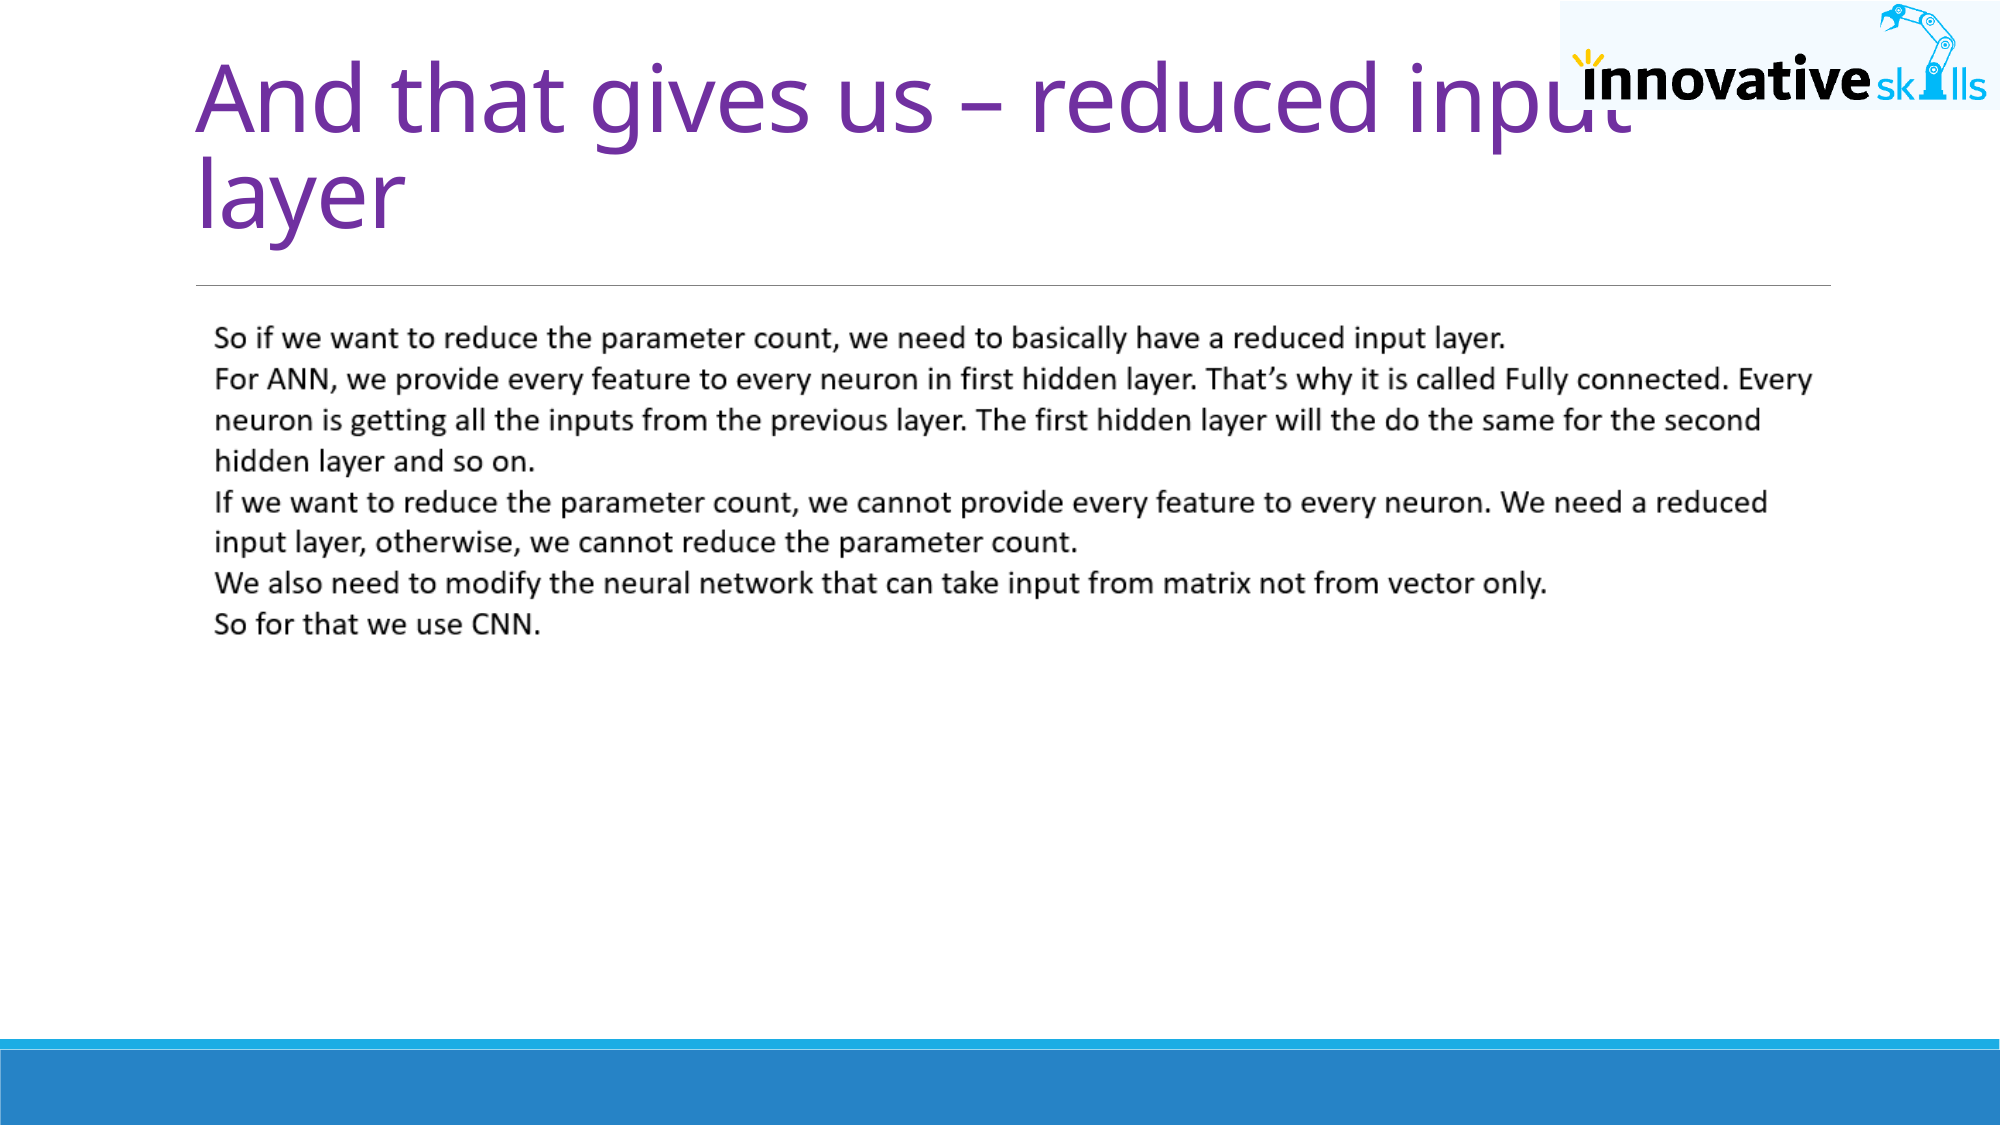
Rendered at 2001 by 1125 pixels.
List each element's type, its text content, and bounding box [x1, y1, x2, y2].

picture [197, 312, 1831, 663]
picture [1559, 0, 2000, 111]
title And that gives us – reduced input layer [180, 47, 1830, 255]
